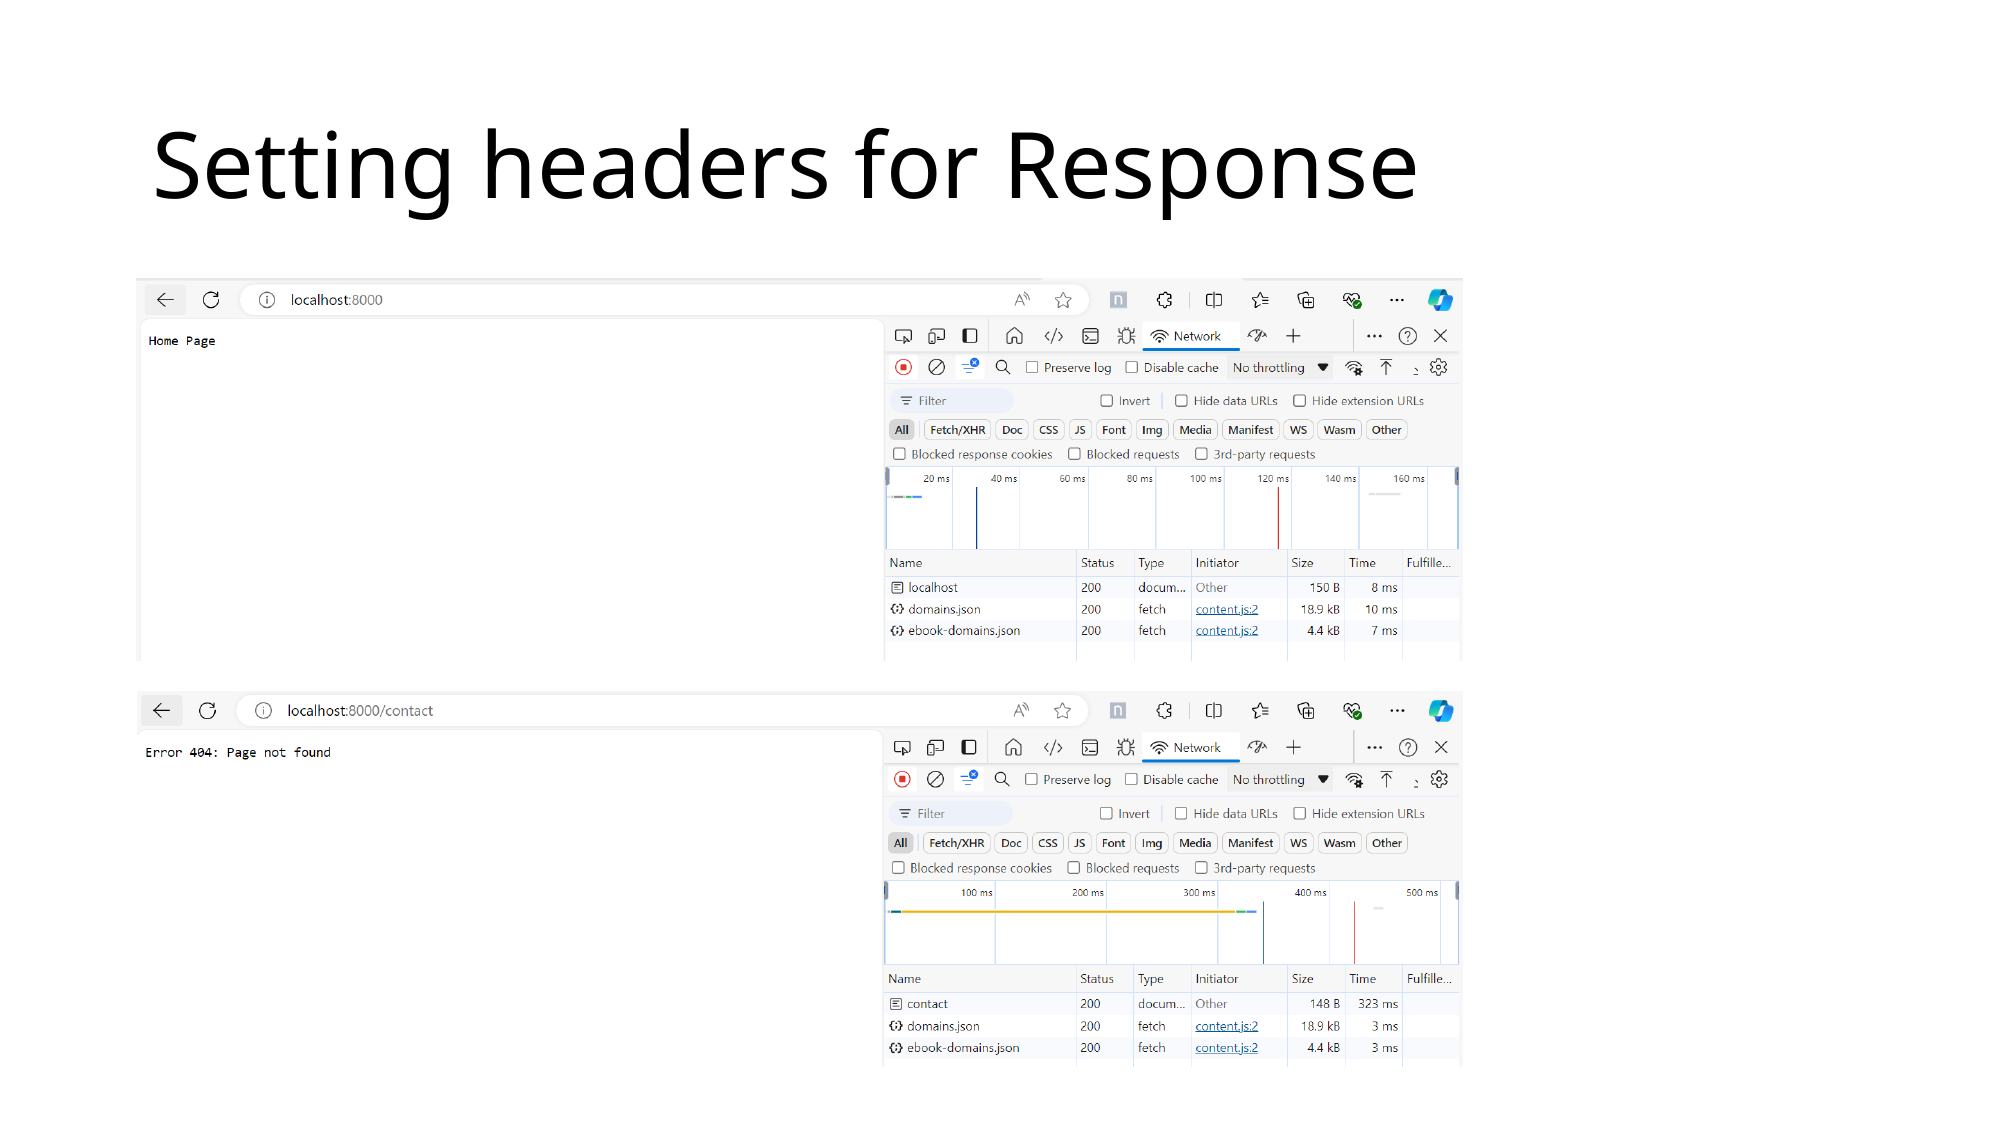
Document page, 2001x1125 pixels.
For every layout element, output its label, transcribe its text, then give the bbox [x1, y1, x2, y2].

picture [137, 690, 1464, 1068]
picture [136, 277, 1463, 661]
title Setting headers for Response [137, 59, 1863, 278]
